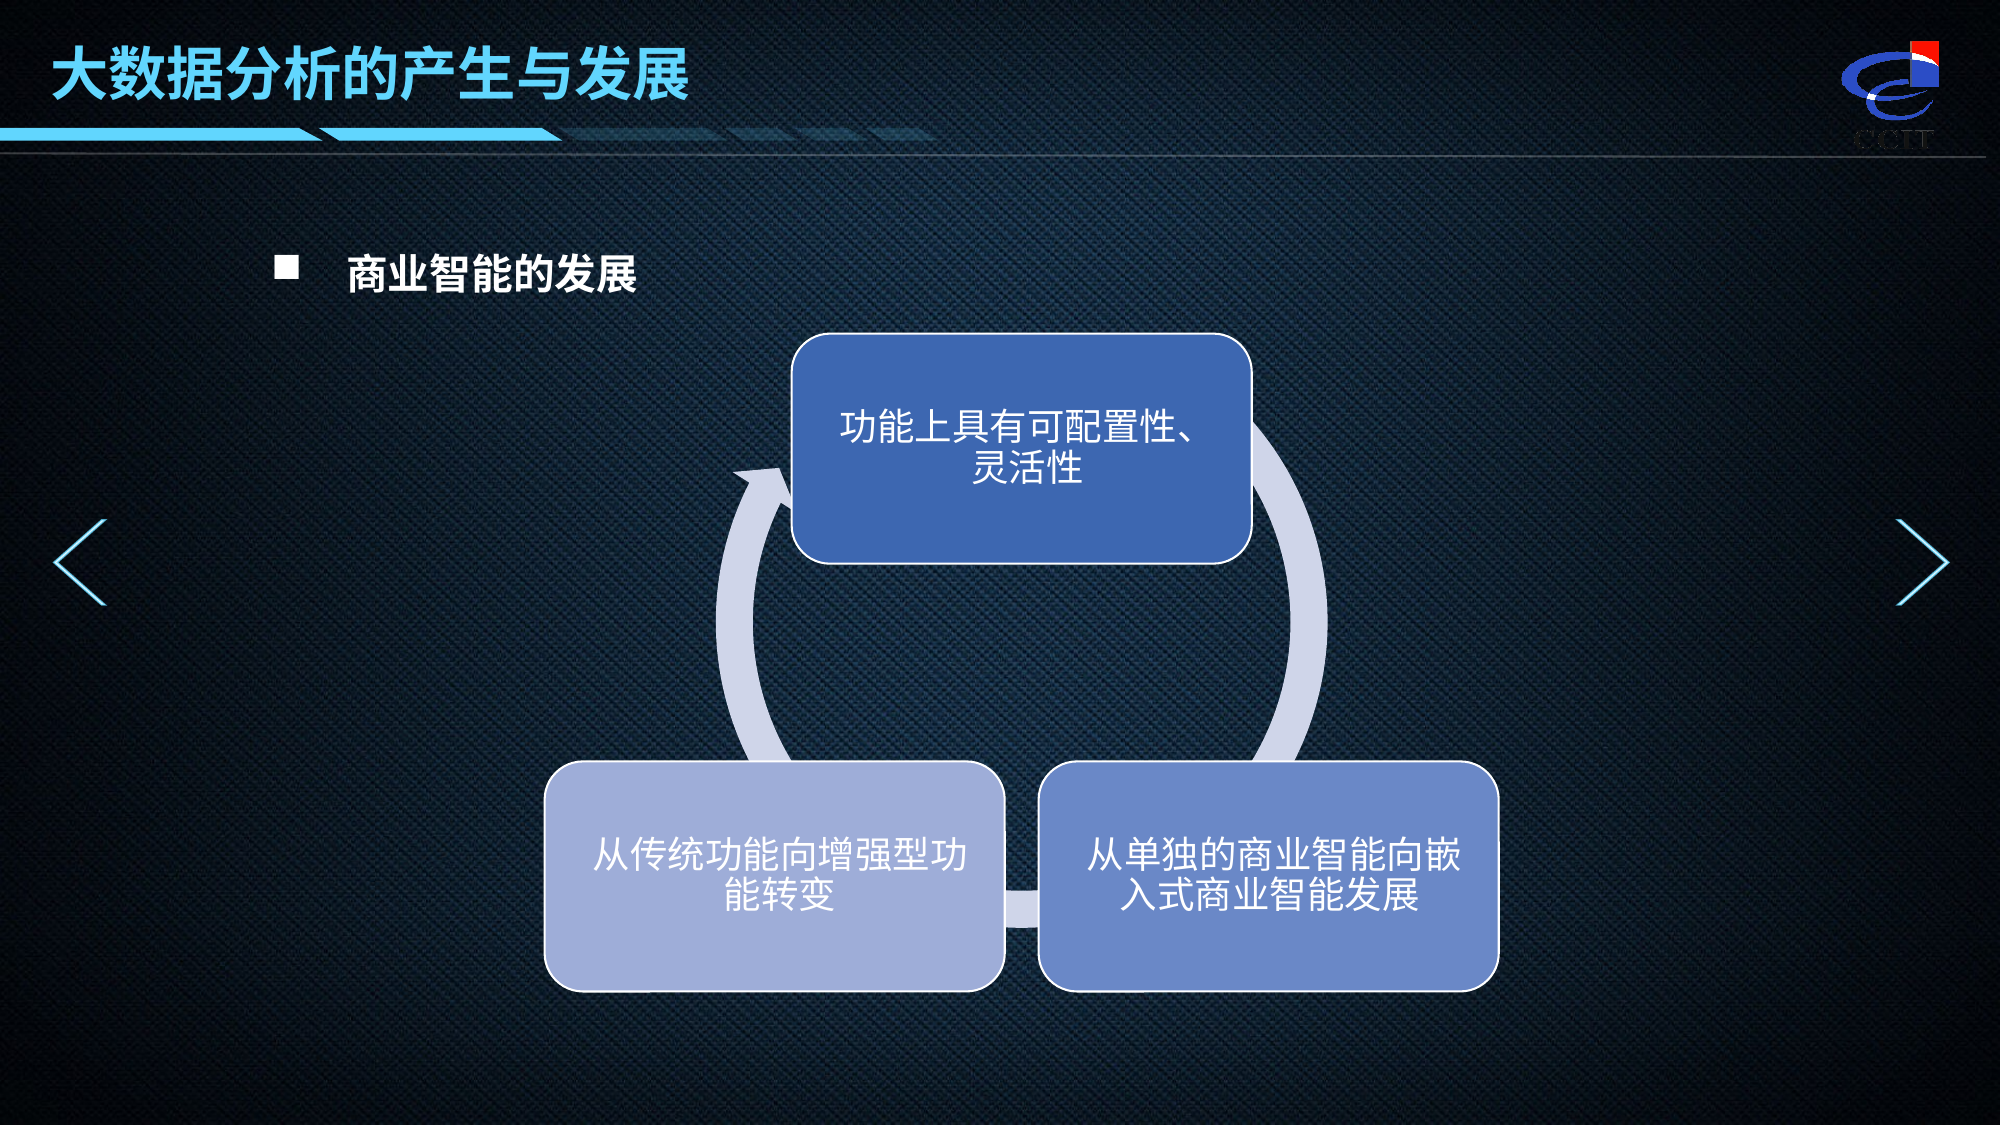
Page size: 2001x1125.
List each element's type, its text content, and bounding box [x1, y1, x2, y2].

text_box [412, 333, 1631, 992]
picture [0, 0, 2000, 1125]
text_box 商业智能的发展 [256, 239, 1765, 305]
